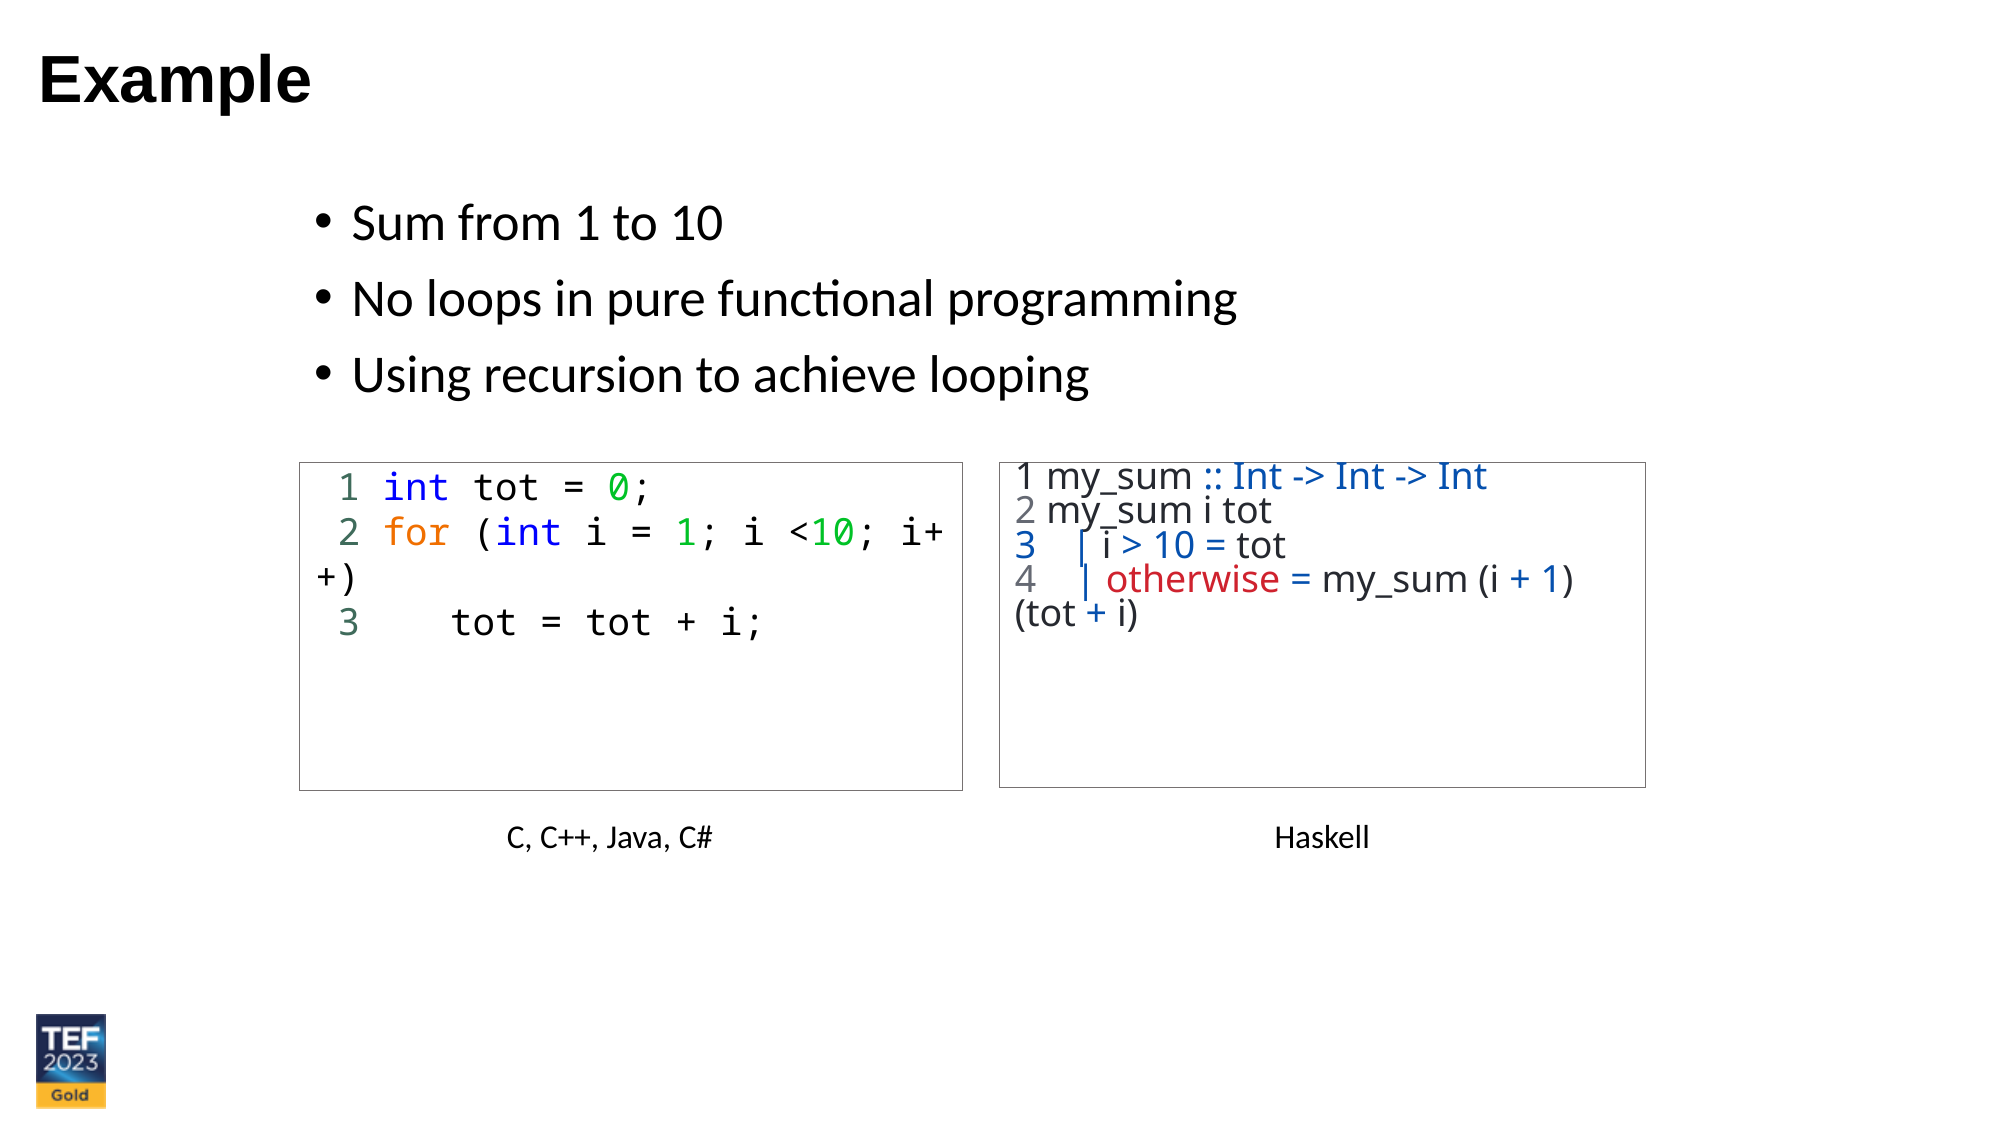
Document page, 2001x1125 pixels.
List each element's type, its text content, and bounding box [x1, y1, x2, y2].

text_box C, C++, Java, C# [412, 815, 800, 878]
text_box Example [23, 22, 1745, 125]
text_box Haskell [1087, 815, 1550, 878]
text_box 1 int tot = 0; 2 for (int i = 1; i <10; i++) 3 tot = tot + i; [299, 462, 963, 791]
text_box 1 my_sum :: Int -> Int -> Int 2 my_sum i tot | i > 10 = tot 4 | otherwise = my_sum (i + 1) (tot + i) [999, 462, 1646, 788]
picture [36, 1014, 106, 1109]
